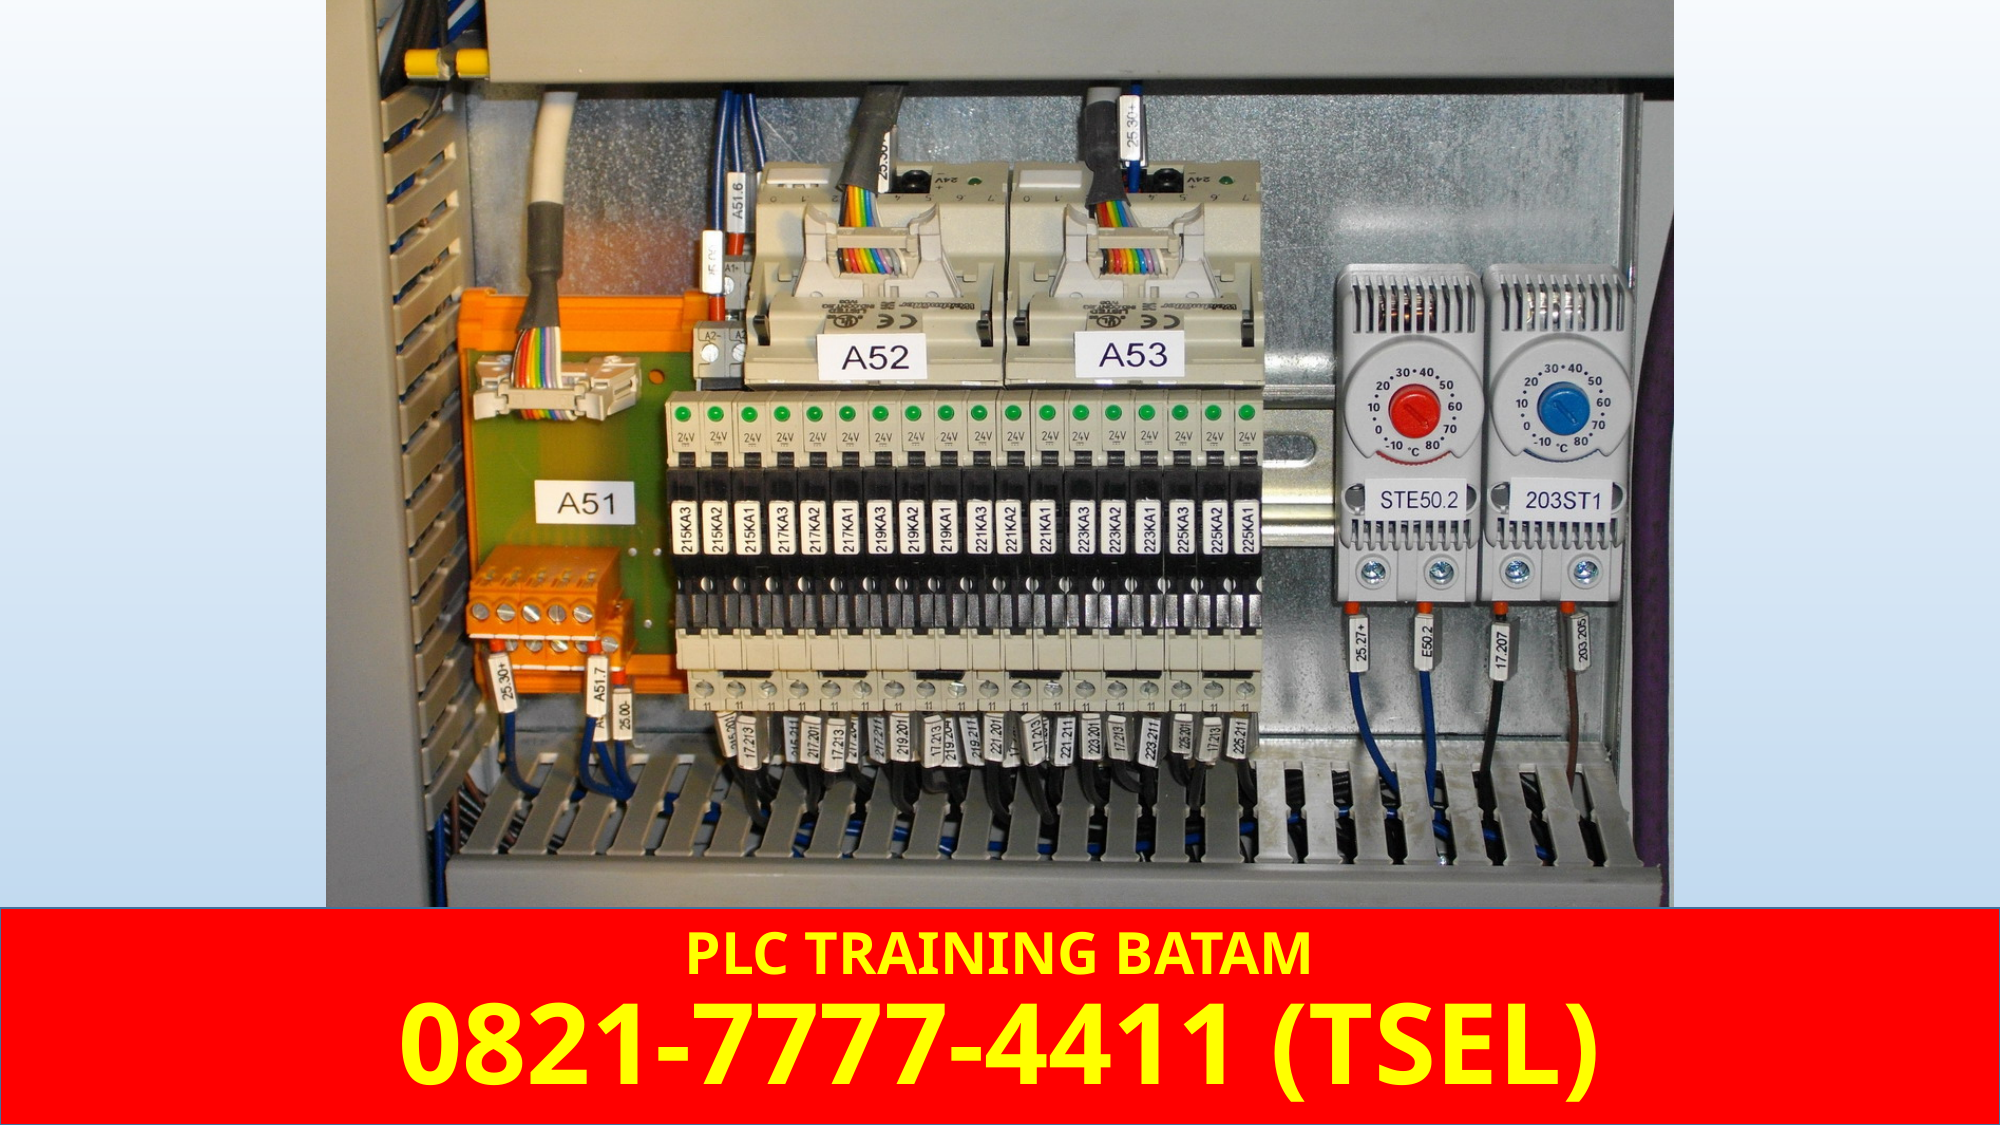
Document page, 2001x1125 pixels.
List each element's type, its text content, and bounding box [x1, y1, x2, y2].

title PLC TRAINING BATAM 0821-7777-4411 (TSEL) [0, 907, 2000, 1125]
picture [326, 0, 1674, 1011]
